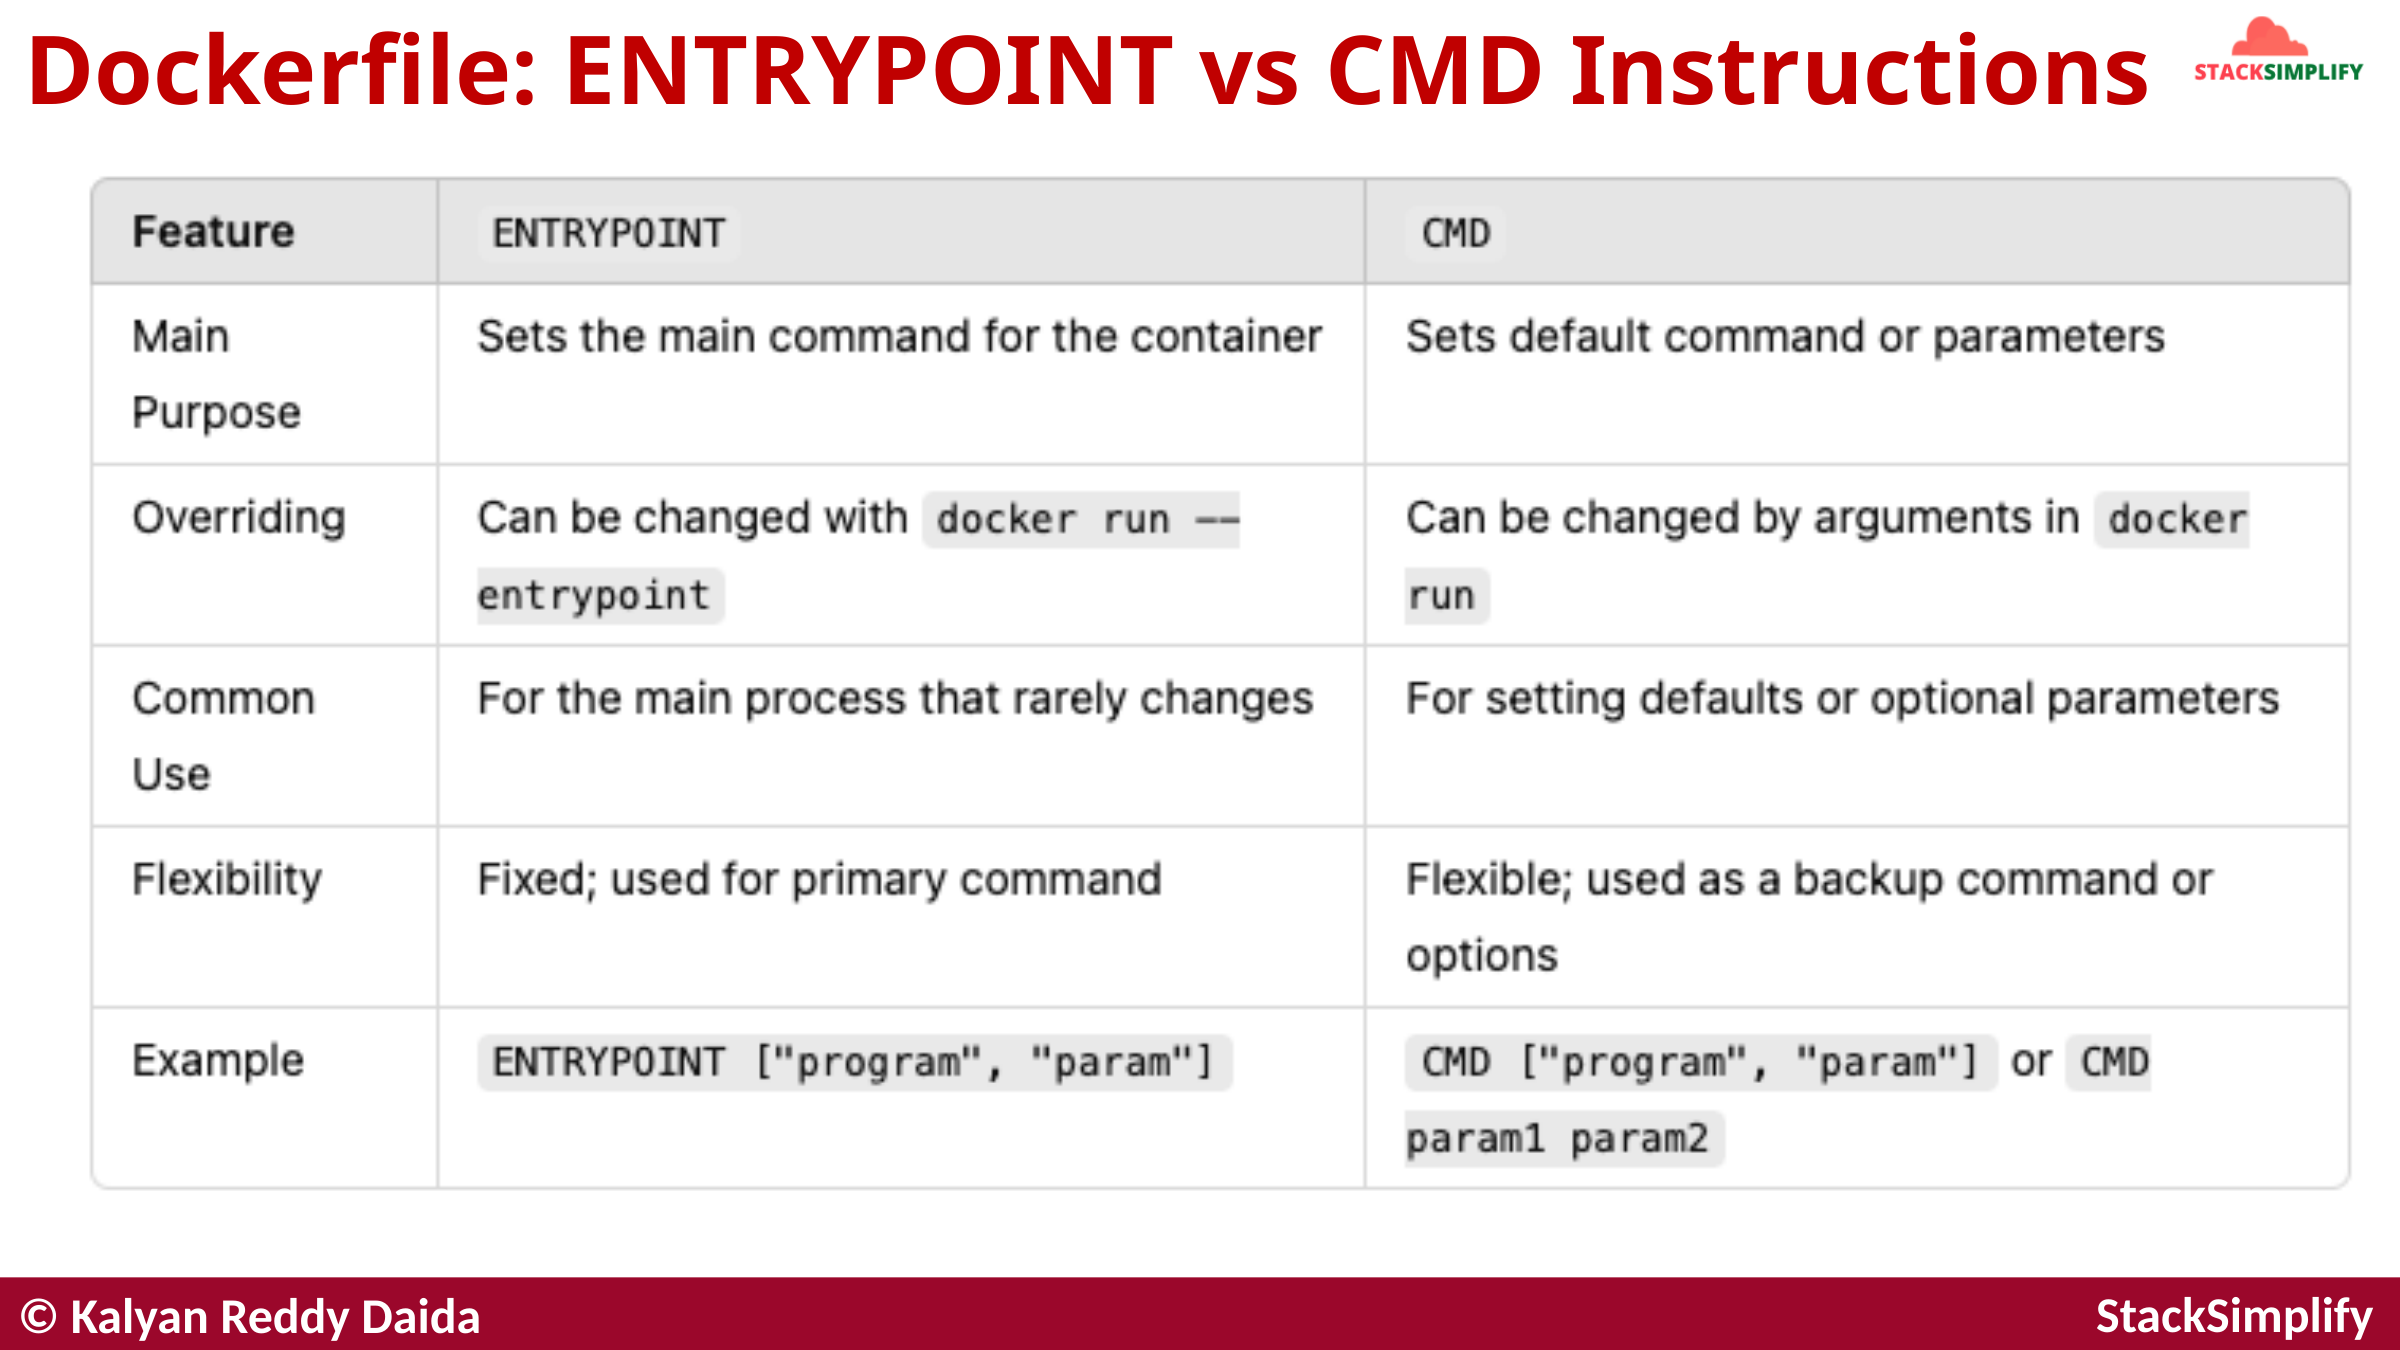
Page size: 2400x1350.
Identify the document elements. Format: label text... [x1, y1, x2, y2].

picture [2178, 10, 2375, 86]
footer © Kalyan Reddy Daida [0, 1278, 511, 1350]
title Dockerfile: ENTRYPOINT vs CMD Instructions [0, 0, 2177, 171]
picture [69, 140, 2384, 1210]
